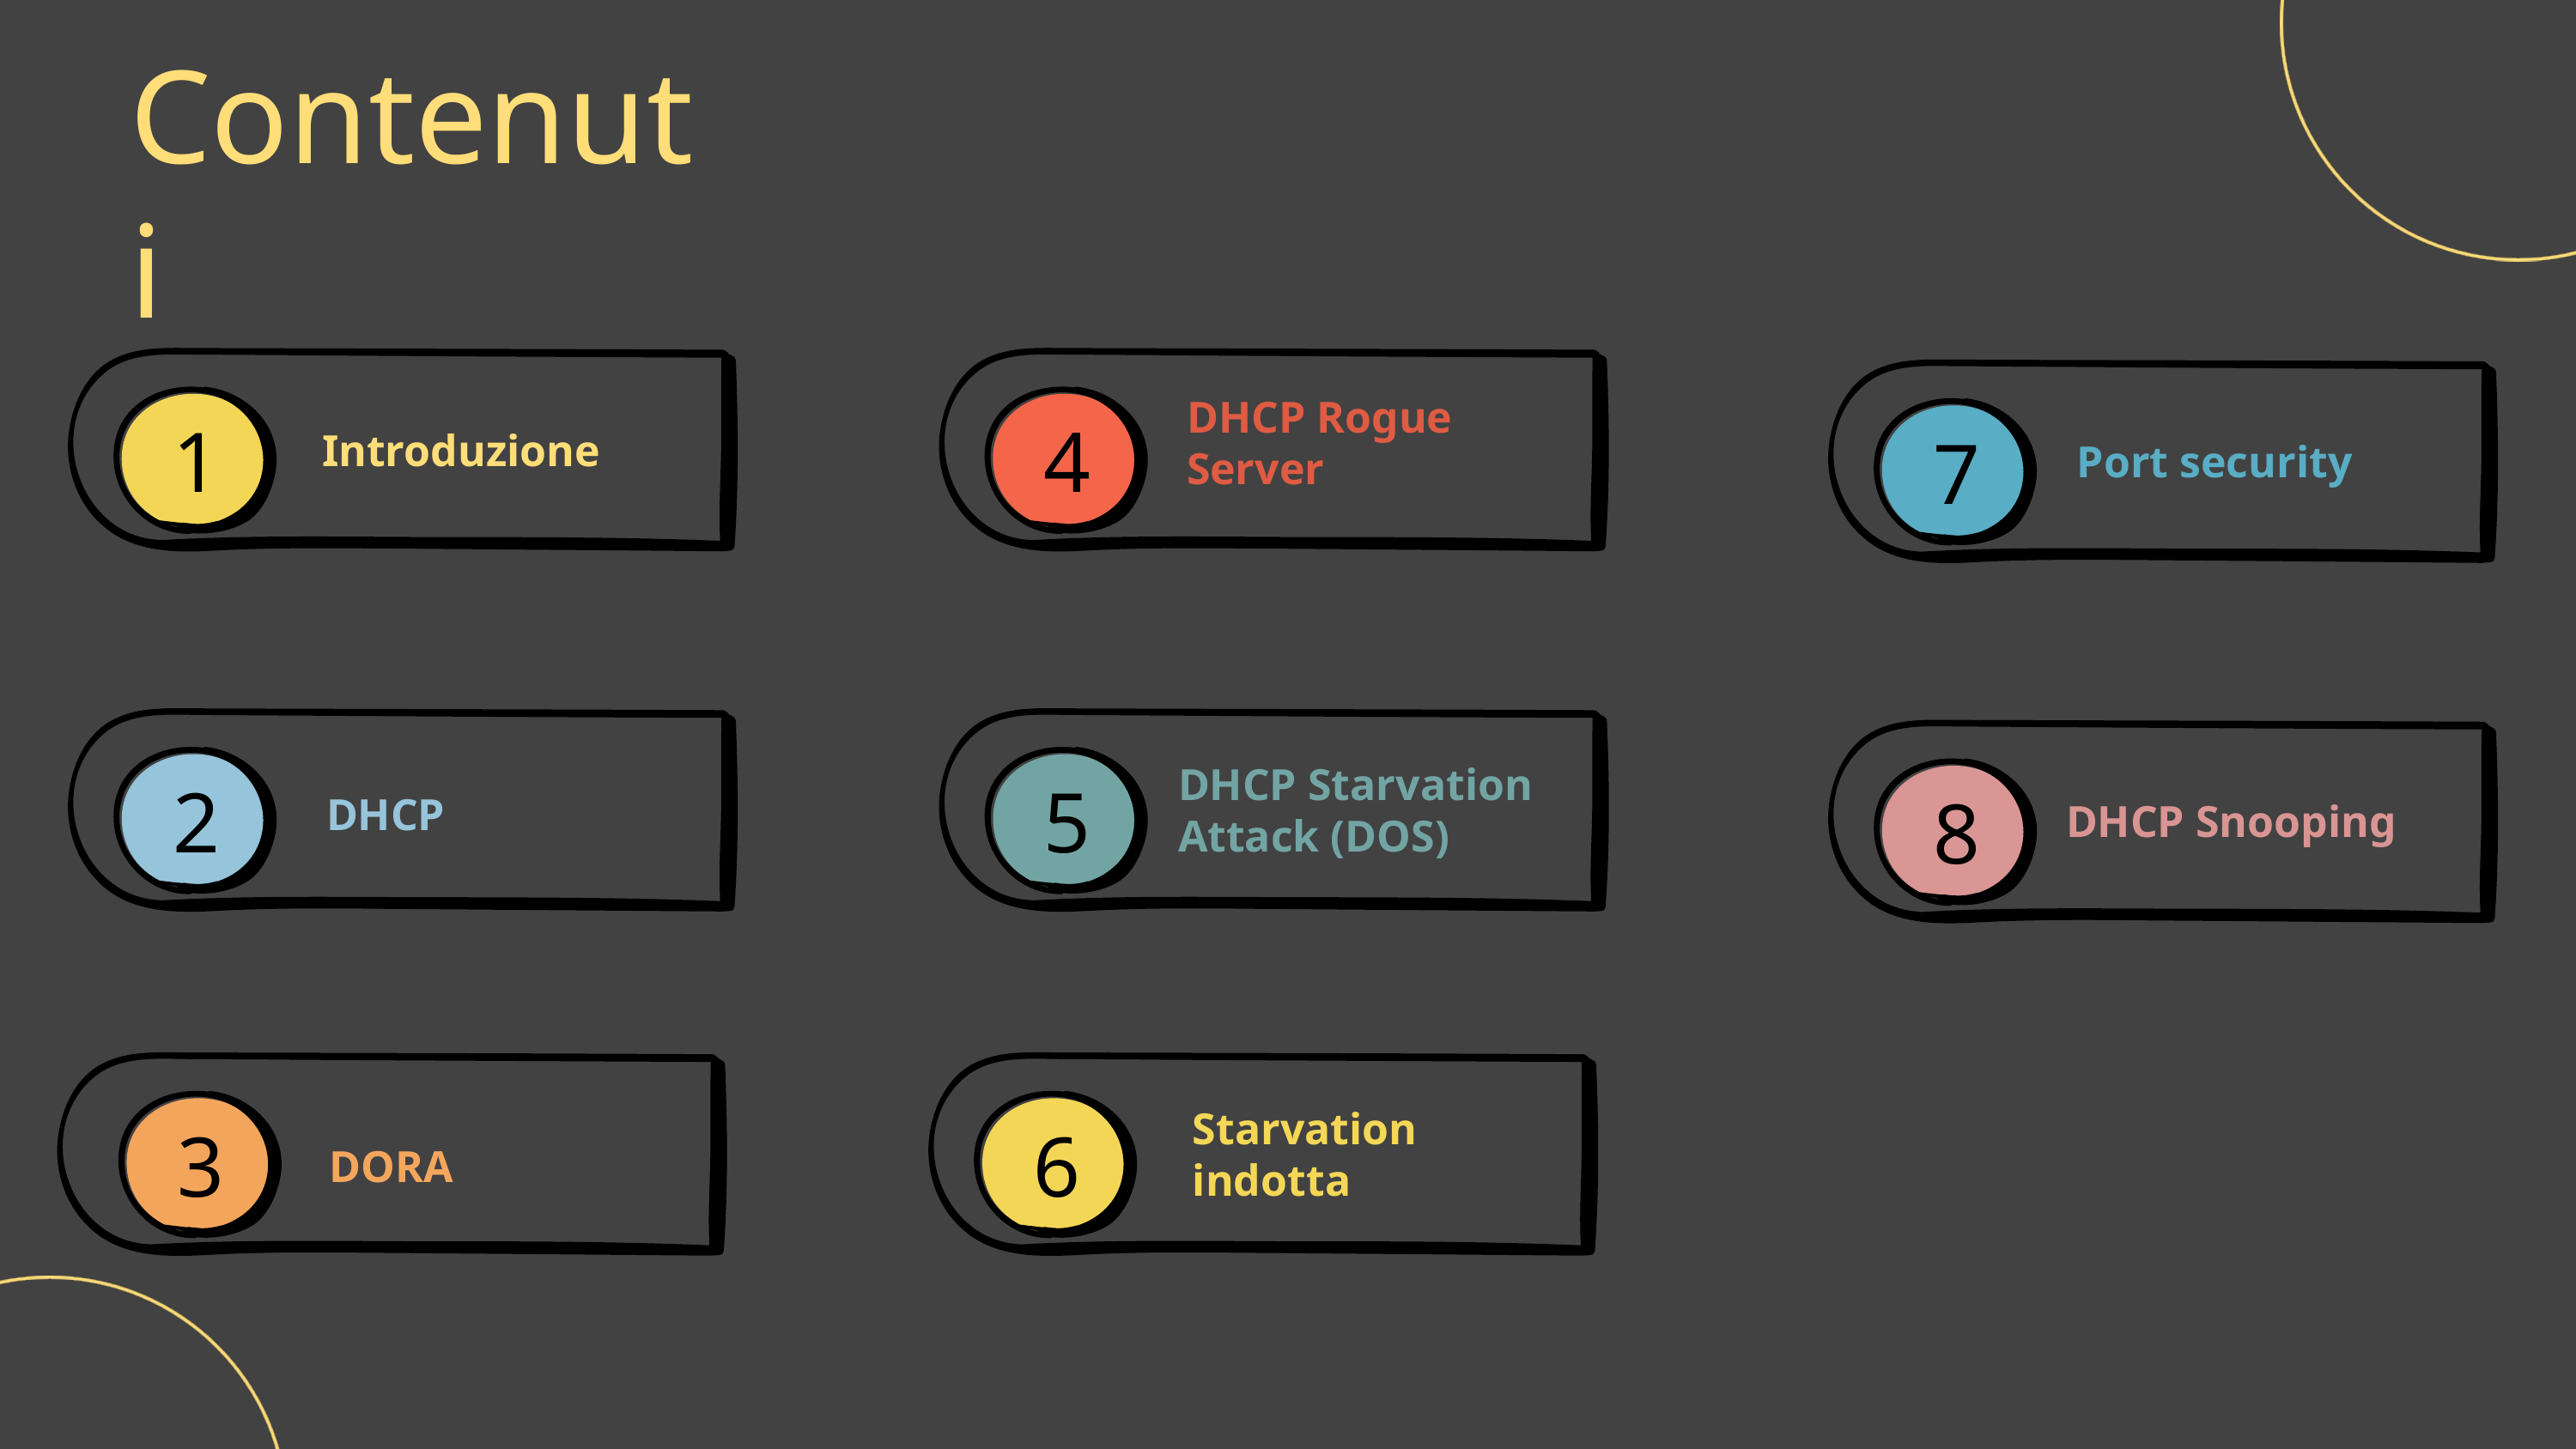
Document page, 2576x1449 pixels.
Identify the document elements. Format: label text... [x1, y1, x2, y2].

text_box 7 [1881, 405, 2023, 535]
text_box [113, 747, 277, 894]
text_box [113, 386, 277, 534]
text_box DHCP Rogue Server [1174, 384, 1550, 500]
text_box Starvation indotta [1180, 1095, 1573, 1211]
text_box [984, 386, 1148, 534]
text_box Contenuti [130, 34, 714, 344]
text_box [928, 1052, 1599, 1256]
text_box [1874, 758, 2038, 906]
text_box 8 [1881, 766, 2023, 895]
text_box [68, 348, 738, 552]
text_box Introduzione [309, 416, 721, 482]
text_box [984, 747, 1148, 894]
text_box DHCP [313, 781, 732, 846]
text_box 4 [993, 393, 1134, 524]
text_box 5 [993, 754, 1134, 883]
text_box [68, 708, 738, 912]
text_box Port security [2063, 428, 2458, 494]
text_box 2 [121, 754, 263, 883]
picture [0, 1275, 289, 1449]
text_box [1828, 359, 2499, 563]
text_box 1 [121, 393, 263, 524]
picture [2280, 0, 2576, 262]
text_box [974, 1090, 1138, 1239]
text_box DHCP Snooping [2053, 787, 2469, 852]
text_box [1874, 397, 2038, 546]
text_box [939, 348, 1609, 552]
text_box 6 [982, 1098, 1123, 1228]
text_box DHCP Starvation Attack (DOS) [1165, 751, 1560, 868]
text_box DORA [316, 1133, 733, 1197]
text_box [57, 1052, 727, 1256]
text_box [118, 1090, 282, 1239]
text_box 3 [126, 1098, 268, 1228]
text_box [939, 708, 1609, 912]
text_box [1828, 719, 2499, 924]
